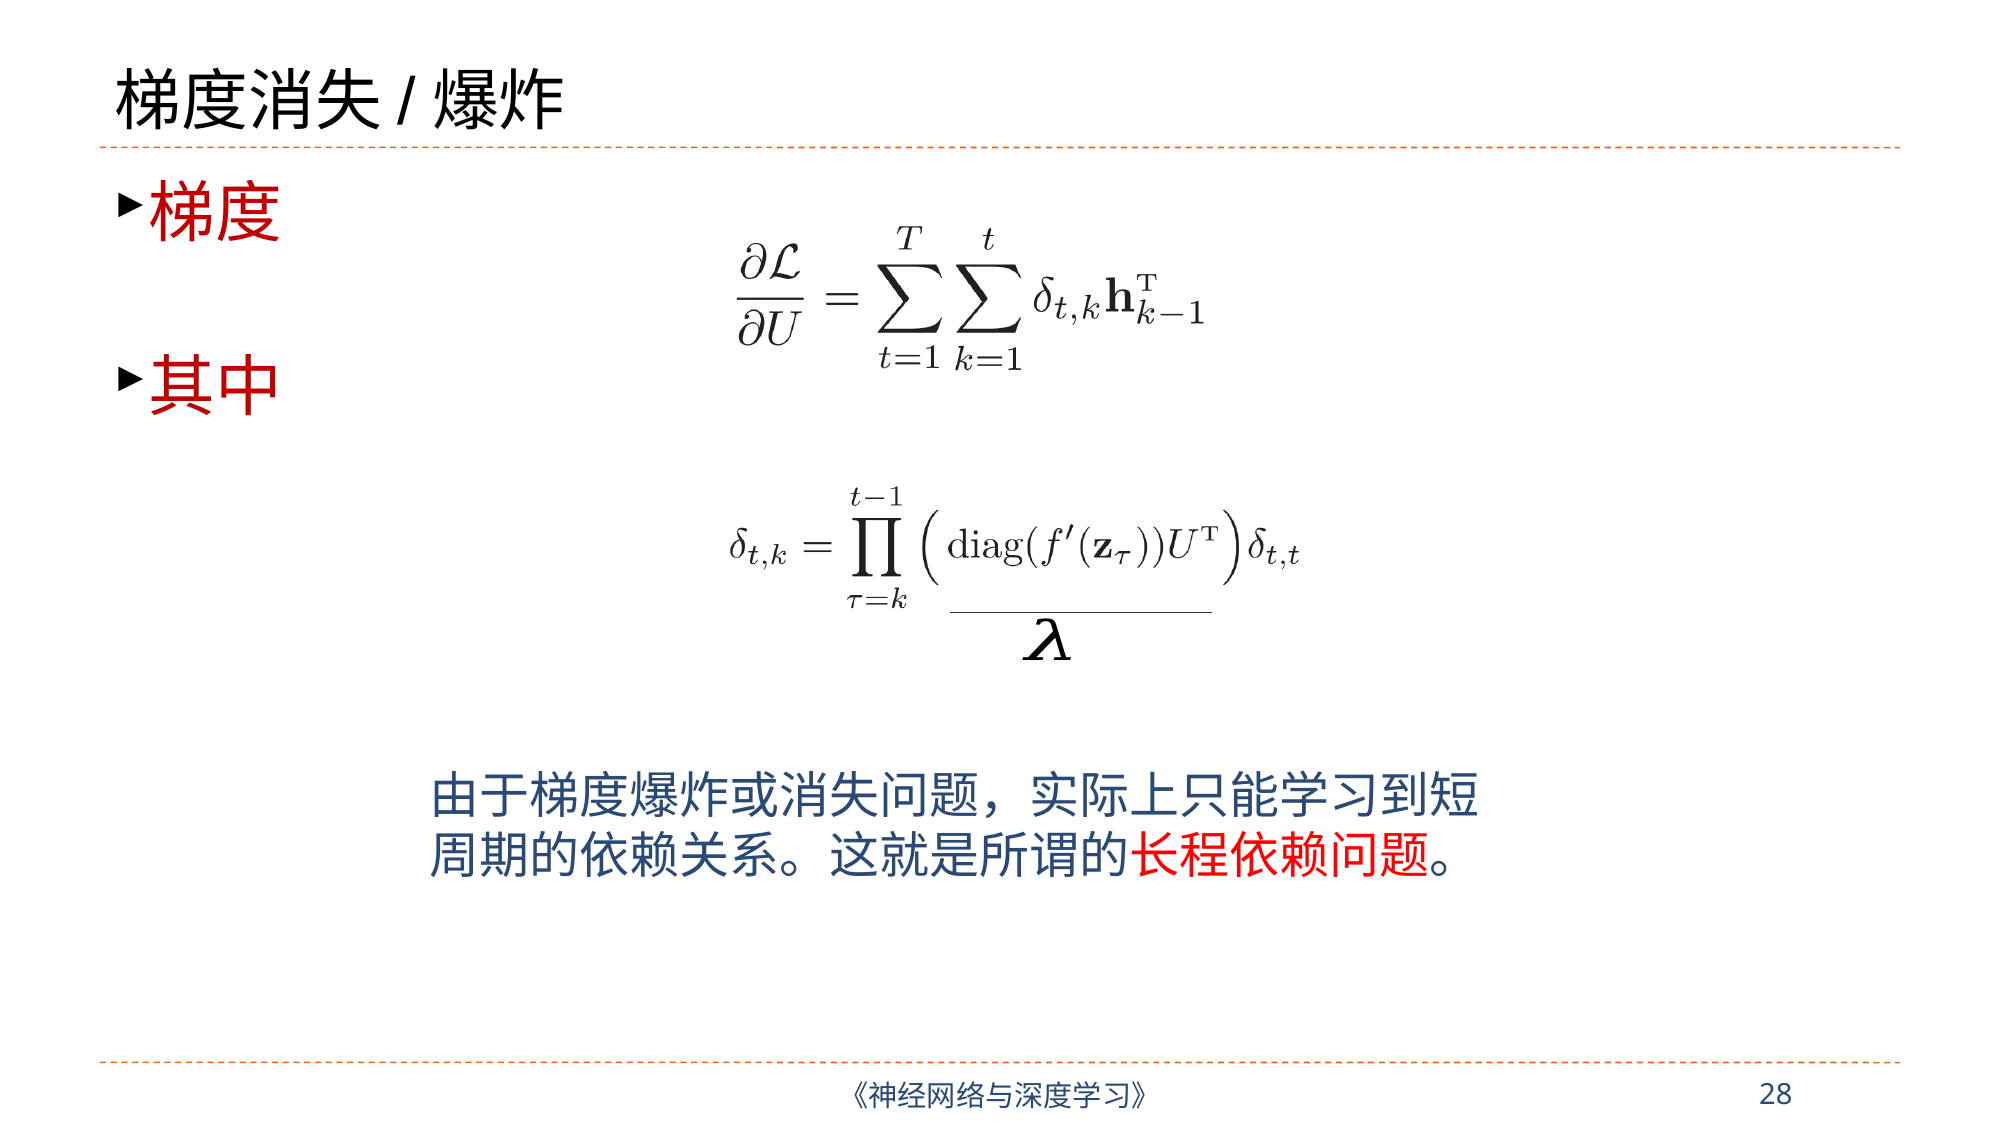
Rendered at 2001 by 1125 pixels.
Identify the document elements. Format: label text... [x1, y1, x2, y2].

title 梯度消失/爆炸 [99, 24, 1900, 146]
list 梯度 其中 [99, 162, 1900, 1050]
picture [722, 199, 1210, 399]
picture [712, 470, 1305, 625]
text_box 由于梯度爆炸或消失问题，实际上只能学习到短周期的依赖关系。这就是所谓的长程依赖问题。 [414, 755, 1503, 891]
